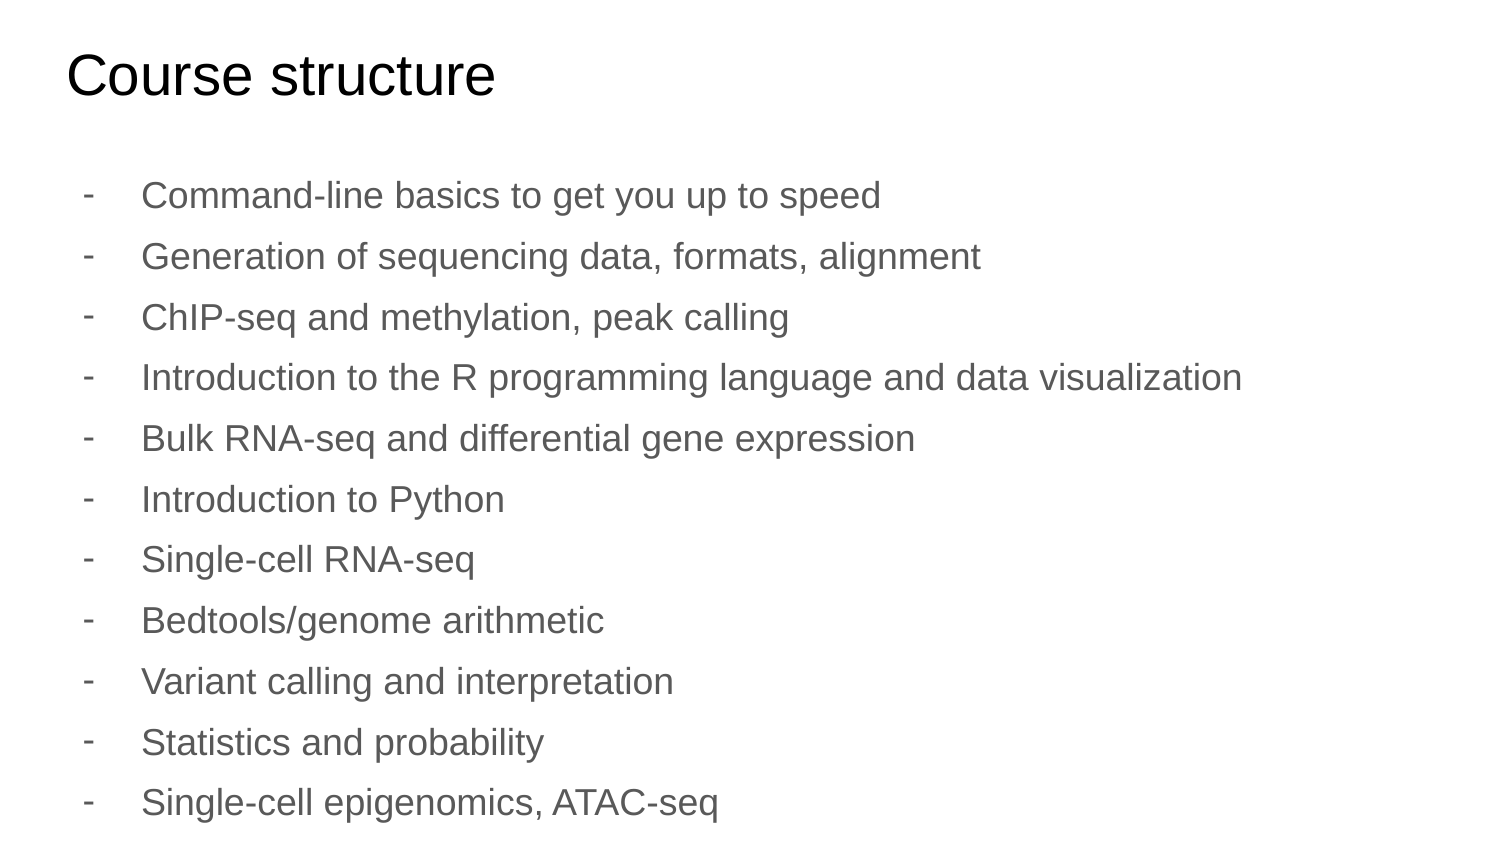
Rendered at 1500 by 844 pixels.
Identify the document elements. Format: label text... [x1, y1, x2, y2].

list Command-line basics to get you up to speed Generation of sequencing data, formats, alignment ChIP-seq and methylation, peak calling Introduction to the R programming language and data visualization Bulk RNA-seq and differential gene expression Introduction to Python Single-cell RNA-seq Bedtools/genome arithmetic Variant calling and interpretation Statistics and probability Single-cell epigenomics, ATAC-seq [51, 140, 1449, 785]
title Course structure [51, 22, 1449, 116]
